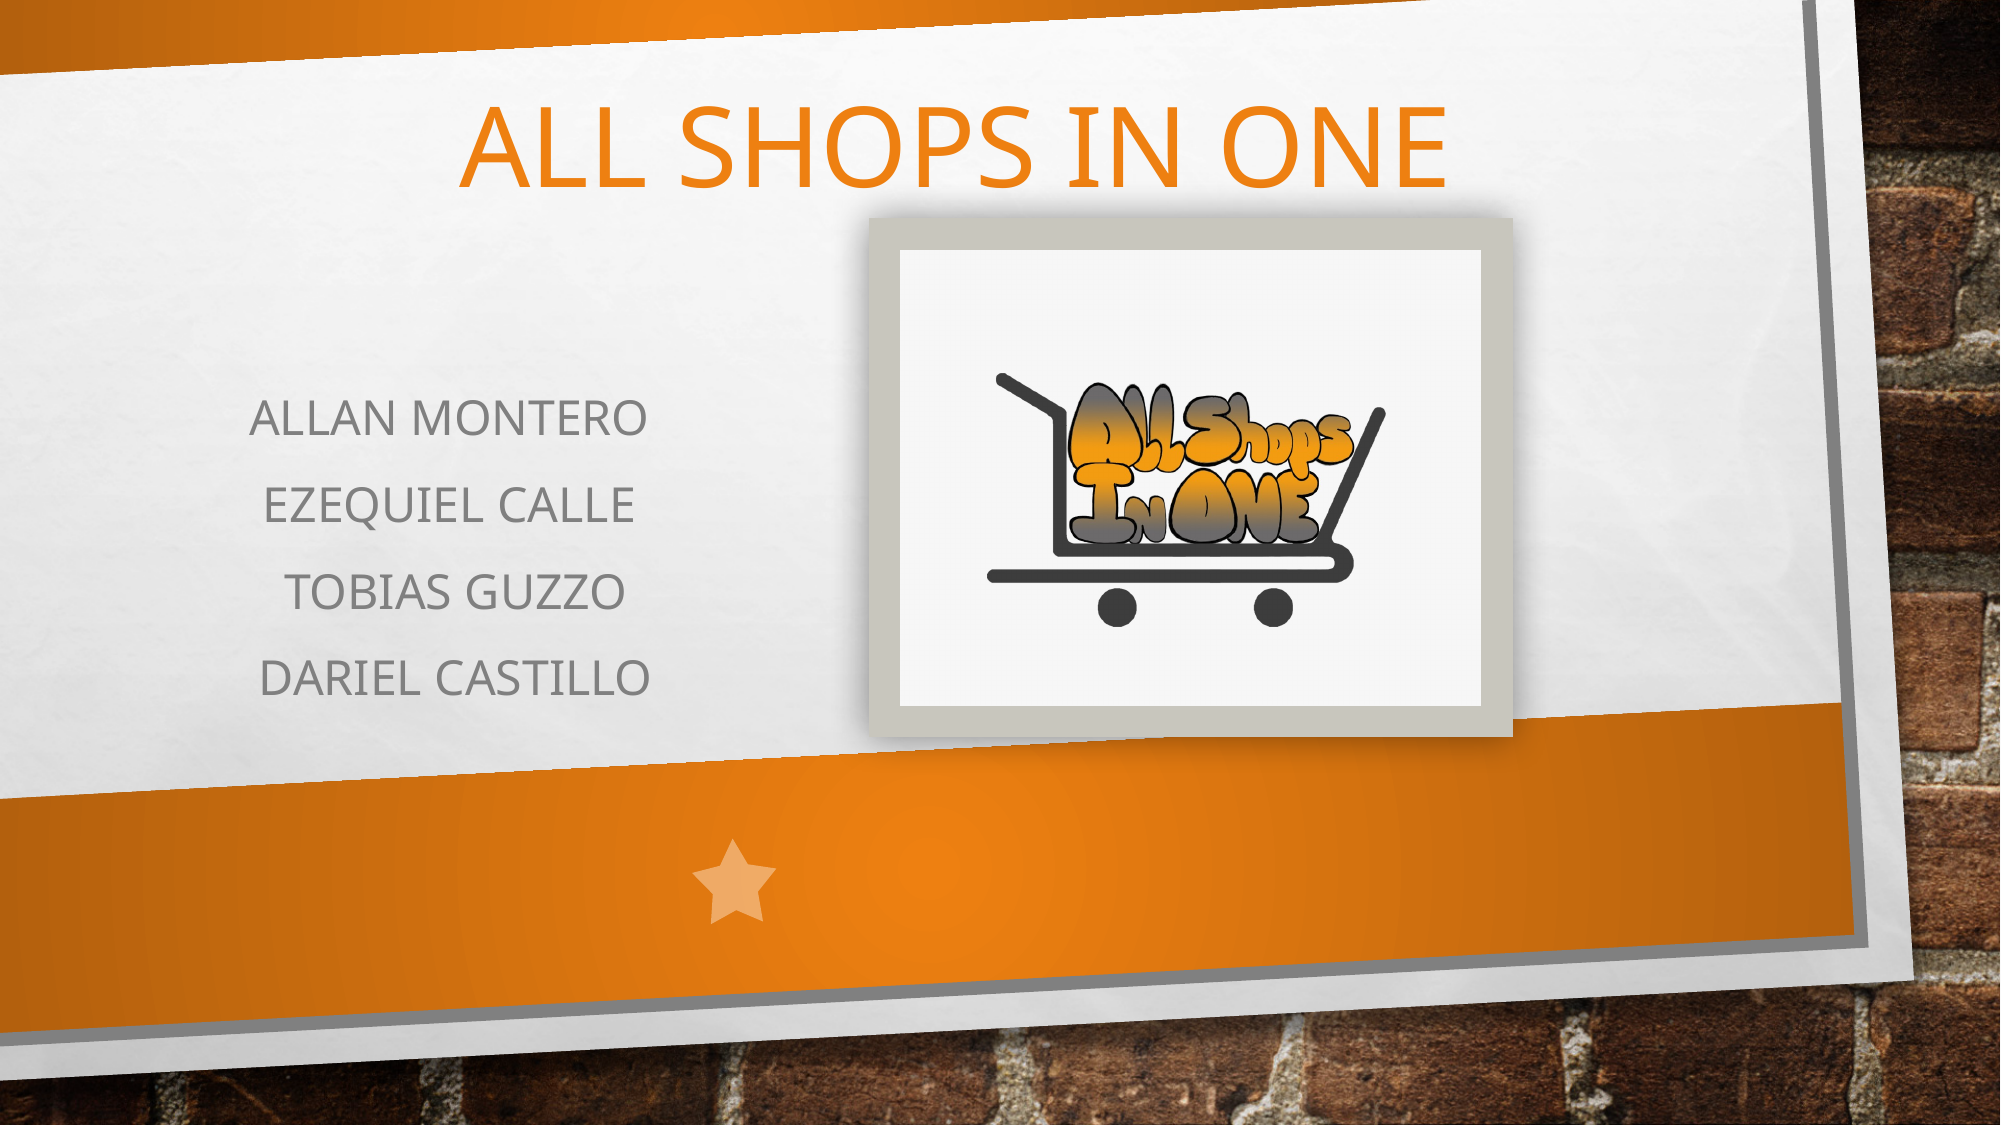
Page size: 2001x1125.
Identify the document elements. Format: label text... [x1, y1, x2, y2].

title All Shops In One [181, 83, 1732, 220]
picture [899, 249, 1482, 706]
picture [0, 0, 2000, 1125]
subtitle Allan Montero Ezequiel Calle Tobias Guzzo Dariel Castillo [102, 368, 810, 716]
